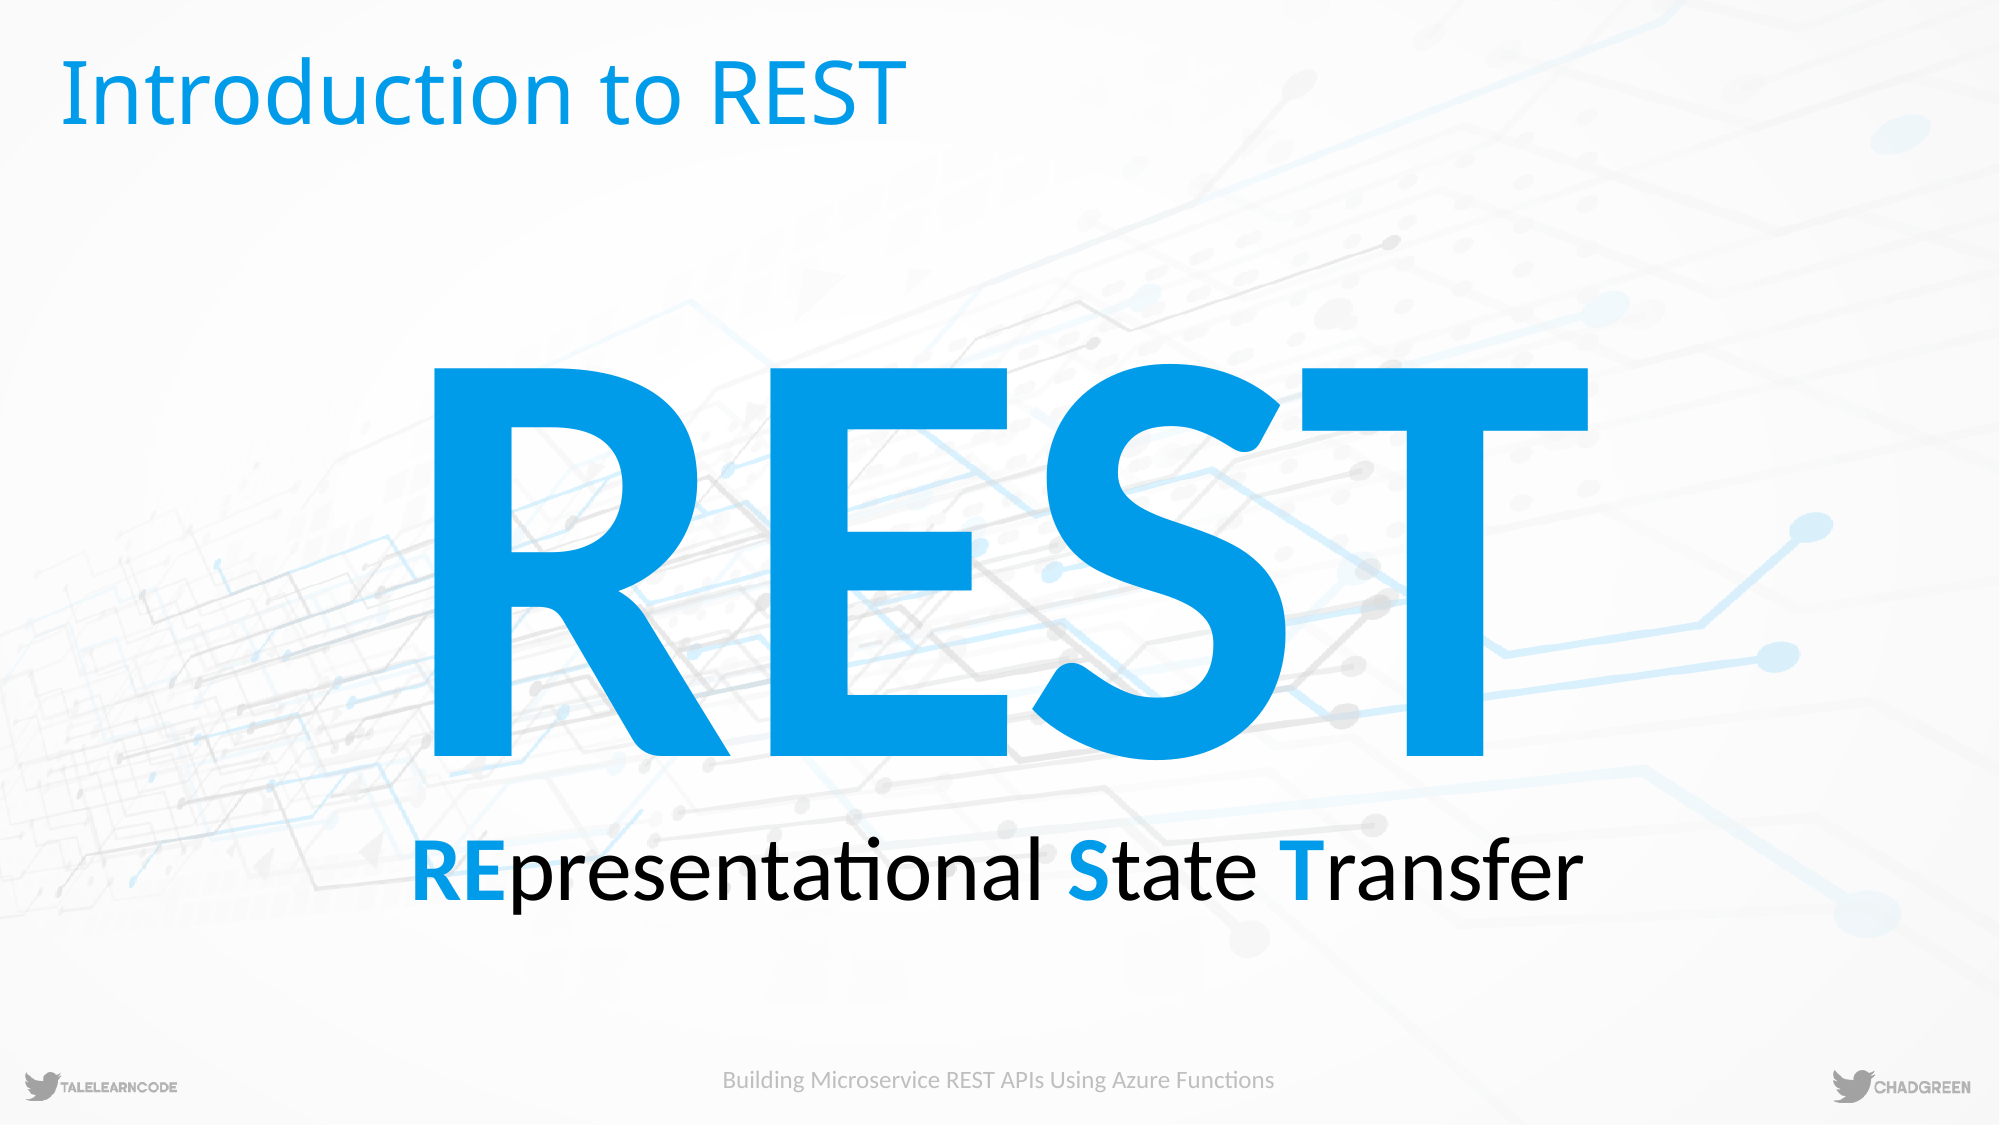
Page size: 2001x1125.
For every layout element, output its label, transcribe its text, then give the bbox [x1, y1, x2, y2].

title Introduction to REST [45, 40, 1952, 152]
text_box RE [385, 151, 1006, 884]
text_box S [1006, 151, 1282, 884]
text_box State [1049, 884, 1257, 927]
text_box REpresentational [389, 884, 1049, 927]
text_box T [1282, 151, 1609, 884]
text_box Transfer [1257, 884, 1608, 927]
